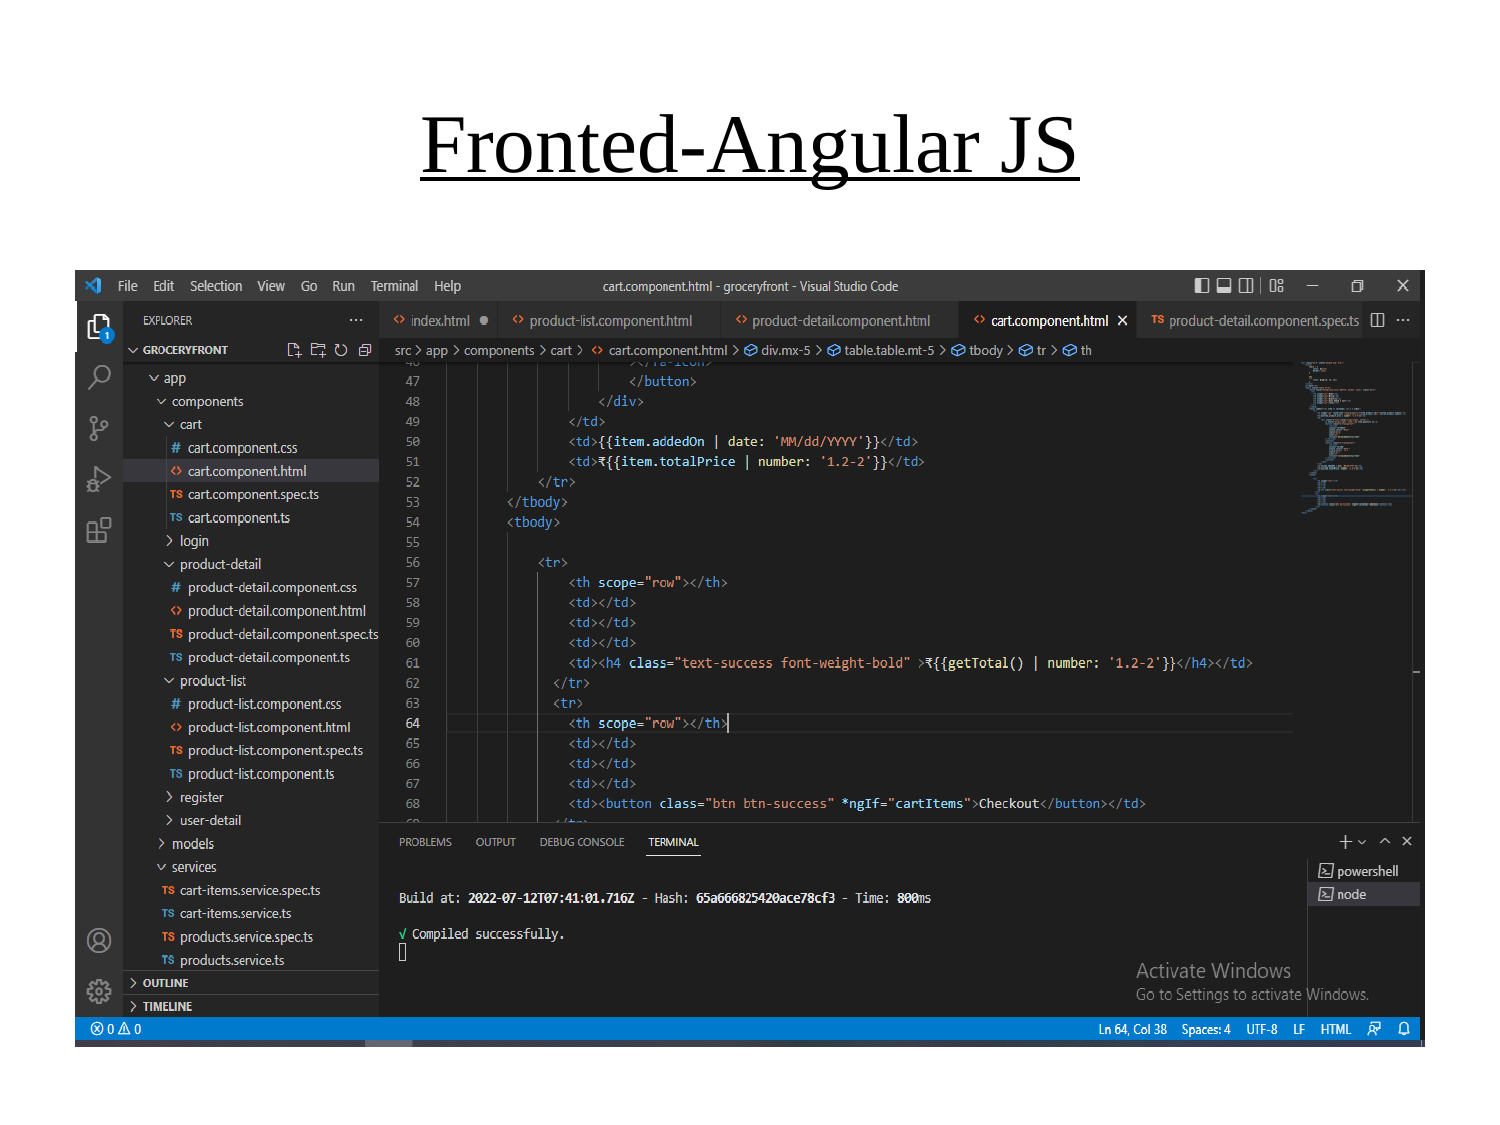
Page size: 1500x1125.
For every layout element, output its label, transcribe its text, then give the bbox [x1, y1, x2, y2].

title Fronted-Angular JS [75, 45, 1425, 233]
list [74, 270, 1426, 1048]
